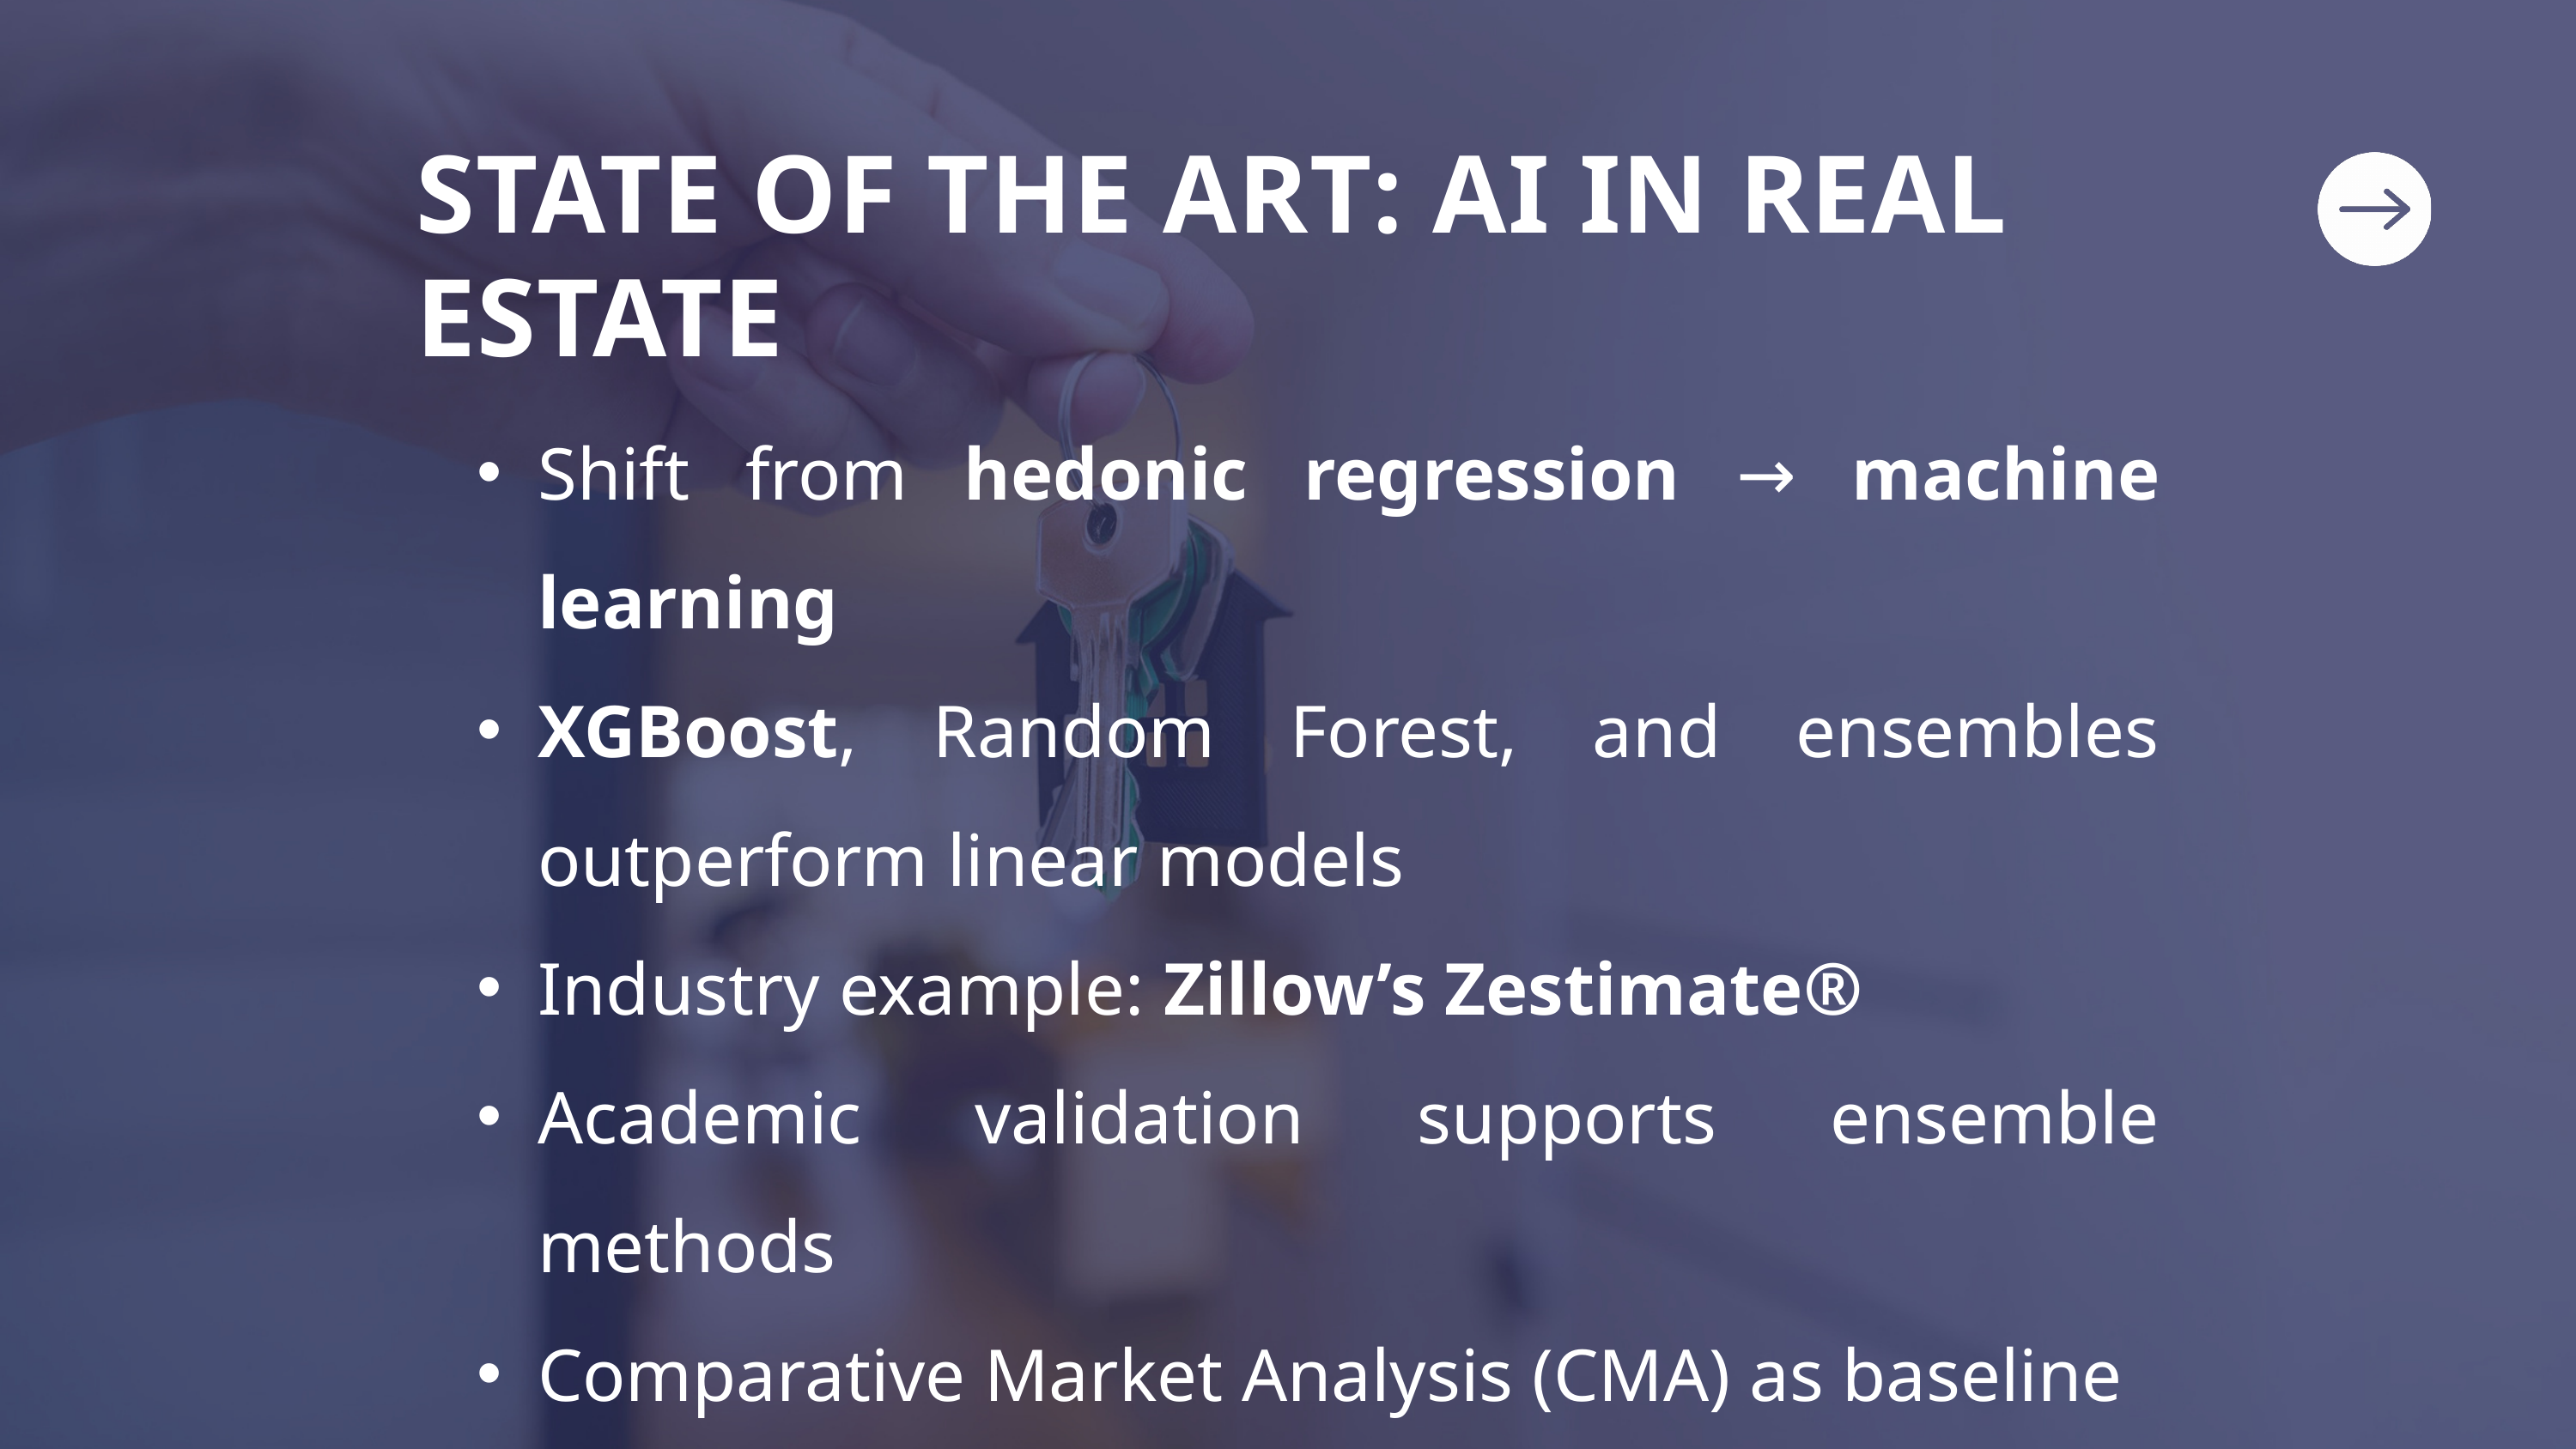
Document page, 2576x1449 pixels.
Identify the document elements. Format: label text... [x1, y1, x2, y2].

text_box Shift from hedonic regression → machine learning XGBoost, Random Forest, and ensembles outperform linear models Industry example: Zillow’s Zestimate® Academic validation supports ensemble methods Comparative Market Analysis (CMA) as baseline [416, 385, 2160, 1416]
text_box STATE OF THE ART: AI IN REAL ESTATE [416, 131, 2160, 379]
text_box [0, 0, 2576, 1449]
text_box [2318, 152, 2432, 266]
